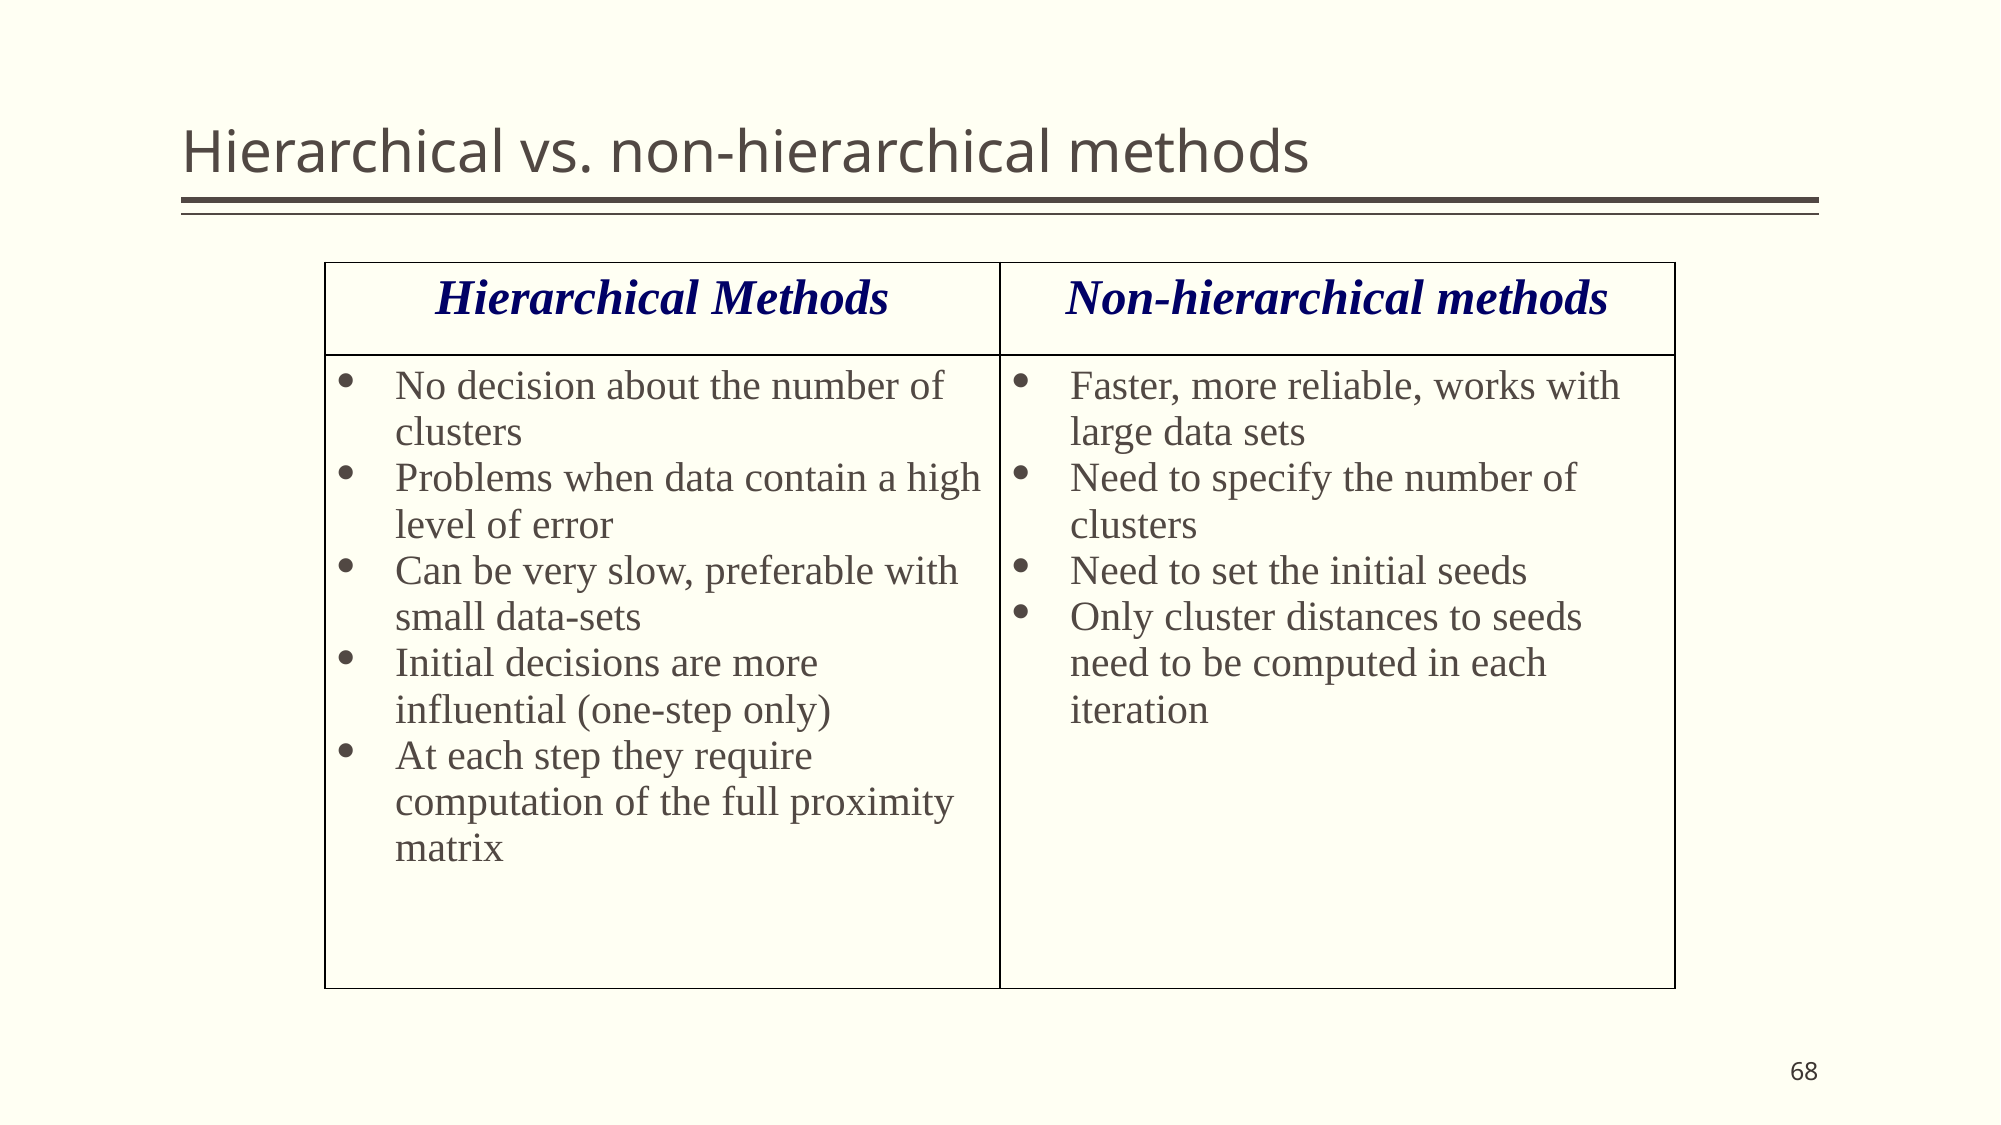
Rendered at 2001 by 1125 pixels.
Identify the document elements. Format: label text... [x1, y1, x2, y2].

table_header Non-hierarchical methods [1001, 263, 1674, 354]
table_header Hierarchical Methods [326, 263, 999, 354]
table_cell No decision about the number of clusters Problems when data contain a high level of error Can be very slow, preferable with small data-sets Initial decisions are more influential (one-step only) At each step they require computation of the full proximity matrix [326, 356, 999, 988]
table_cell Faster, more reliable, works with large data sets Need to specify the number of clusters Need to set the initial seeds Only cluster distances to seeds need to be computed in each iteration [1001, 356, 1674, 988]
title Hierarchical vs. non-hierarchical methods [181, 12, 1819, 193]
slide_number 68 [1518, 1042, 1819, 1103]
